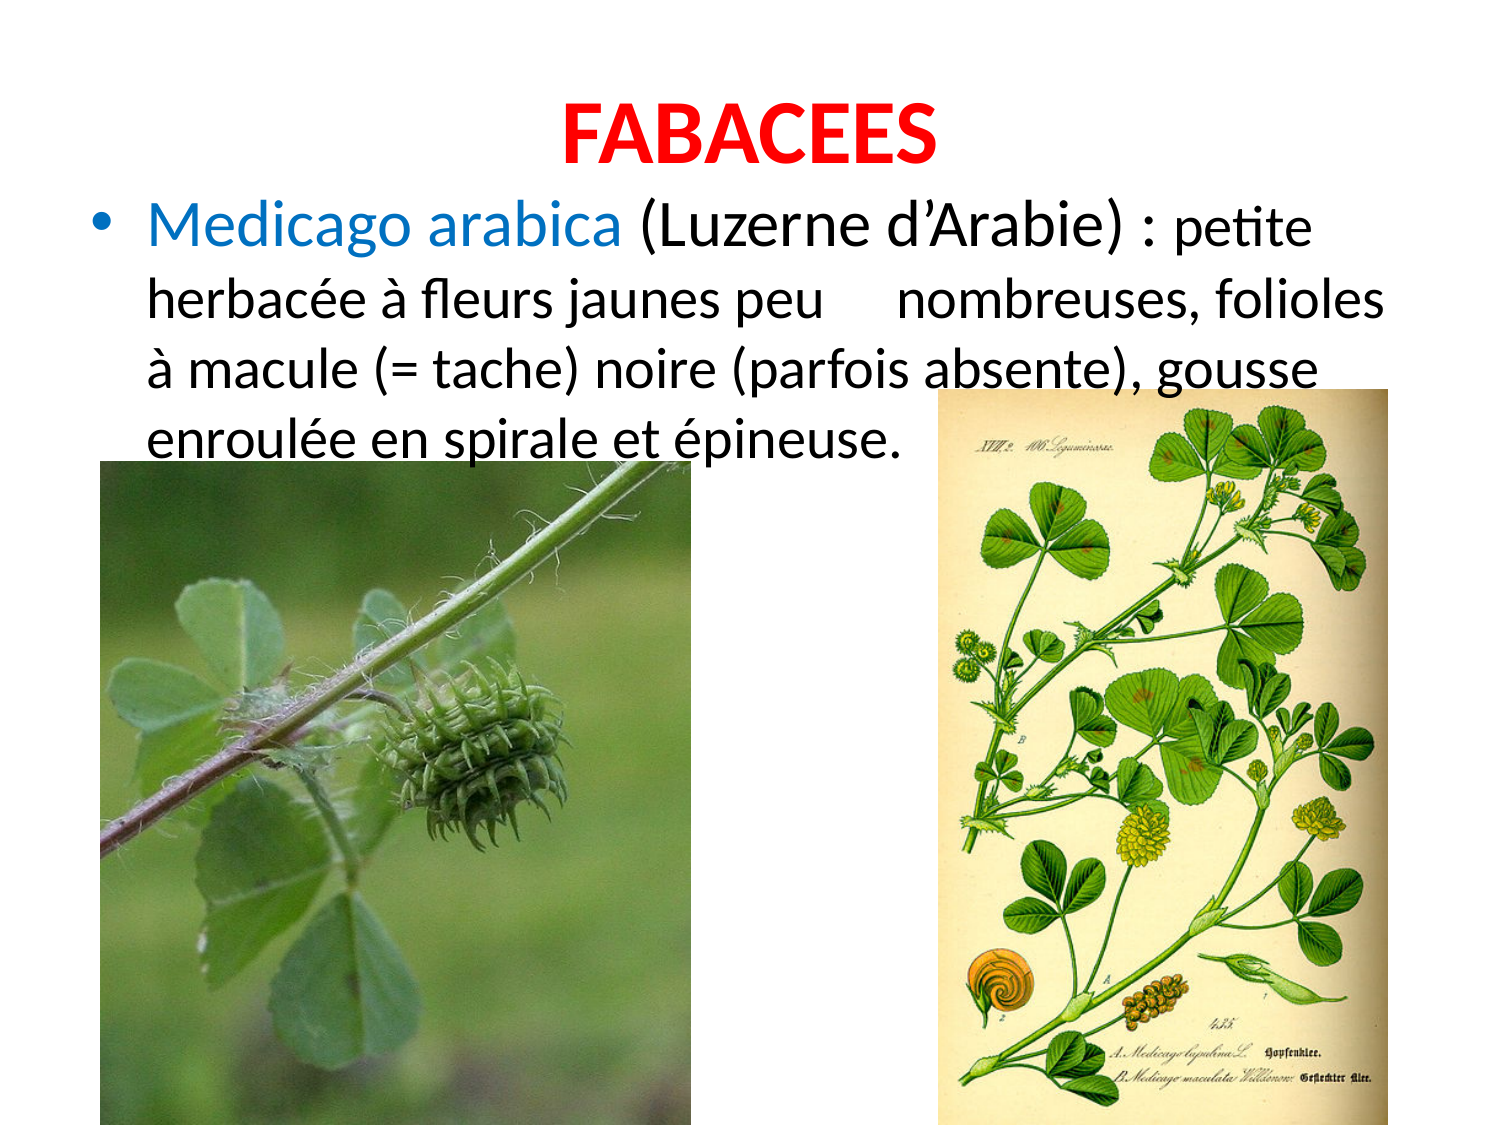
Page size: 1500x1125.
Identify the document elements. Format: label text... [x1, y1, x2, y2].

title FABACEES [75, 45, 1425, 172]
picture [938, 388, 1389, 1125]
picture [100, 460, 692, 1125]
list Medicago arabica (Luzerne d’Arabie) : petite herbacée à fleurs jaunes peu nombreuses, folioles à macule (= tache) noire (parfois absente), gousse enroulée en spirale et épineuse. [75, 172, 1425, 1005]
